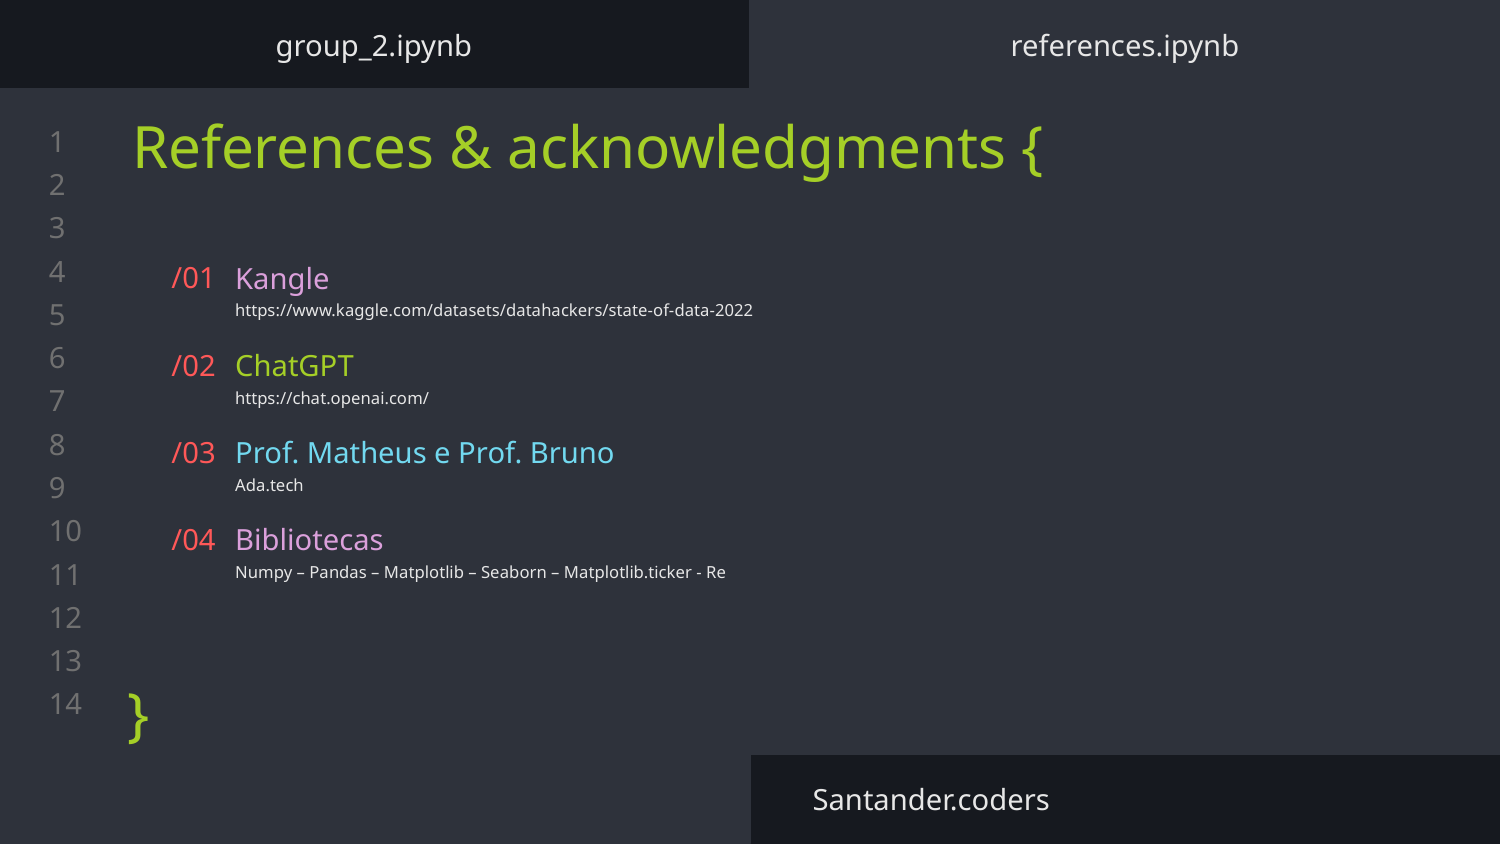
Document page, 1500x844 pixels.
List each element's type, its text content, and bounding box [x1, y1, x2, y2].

title /03 [156, 412, 252, 493]
text_box Prof. Matheus e Prof. Bruno [252, 424, 725, 460]
text_box Numpy – Pandas – Matplotlib – Seaborn – Matplotlib.ticker - Re [220, 546, 968, 603]
text_box https://www.kaggle.com/datasets/datahackers/state-of-data-2022 [220, 285, 875, 341]
text_box Bibliotecas [252, 511, 679, 567]
title /01 [156, 237, 252, 318]
text_box Kangle [252, 249, 679, 306]
text_box } [112, 662, 605, 763]
text_box group_2.ipynb [0, 15, 749, 74]
text_box Santander.coders [797, 769, 1432, 828]
title /02 [156, 324, 252, 405]
text_box ChatGPT [252, 337, 679, 393]
text_box Ada.tech [220, 460, 875, 516]
text_box /04 [156, 498, 252, 579]
title References & acknowledgments { [116, 95, 1383, 190]
text_box references.ipynb [749, 15, 1500, 74]
text_box https://chat.openai.com/ [220, 372, 875, 429]
